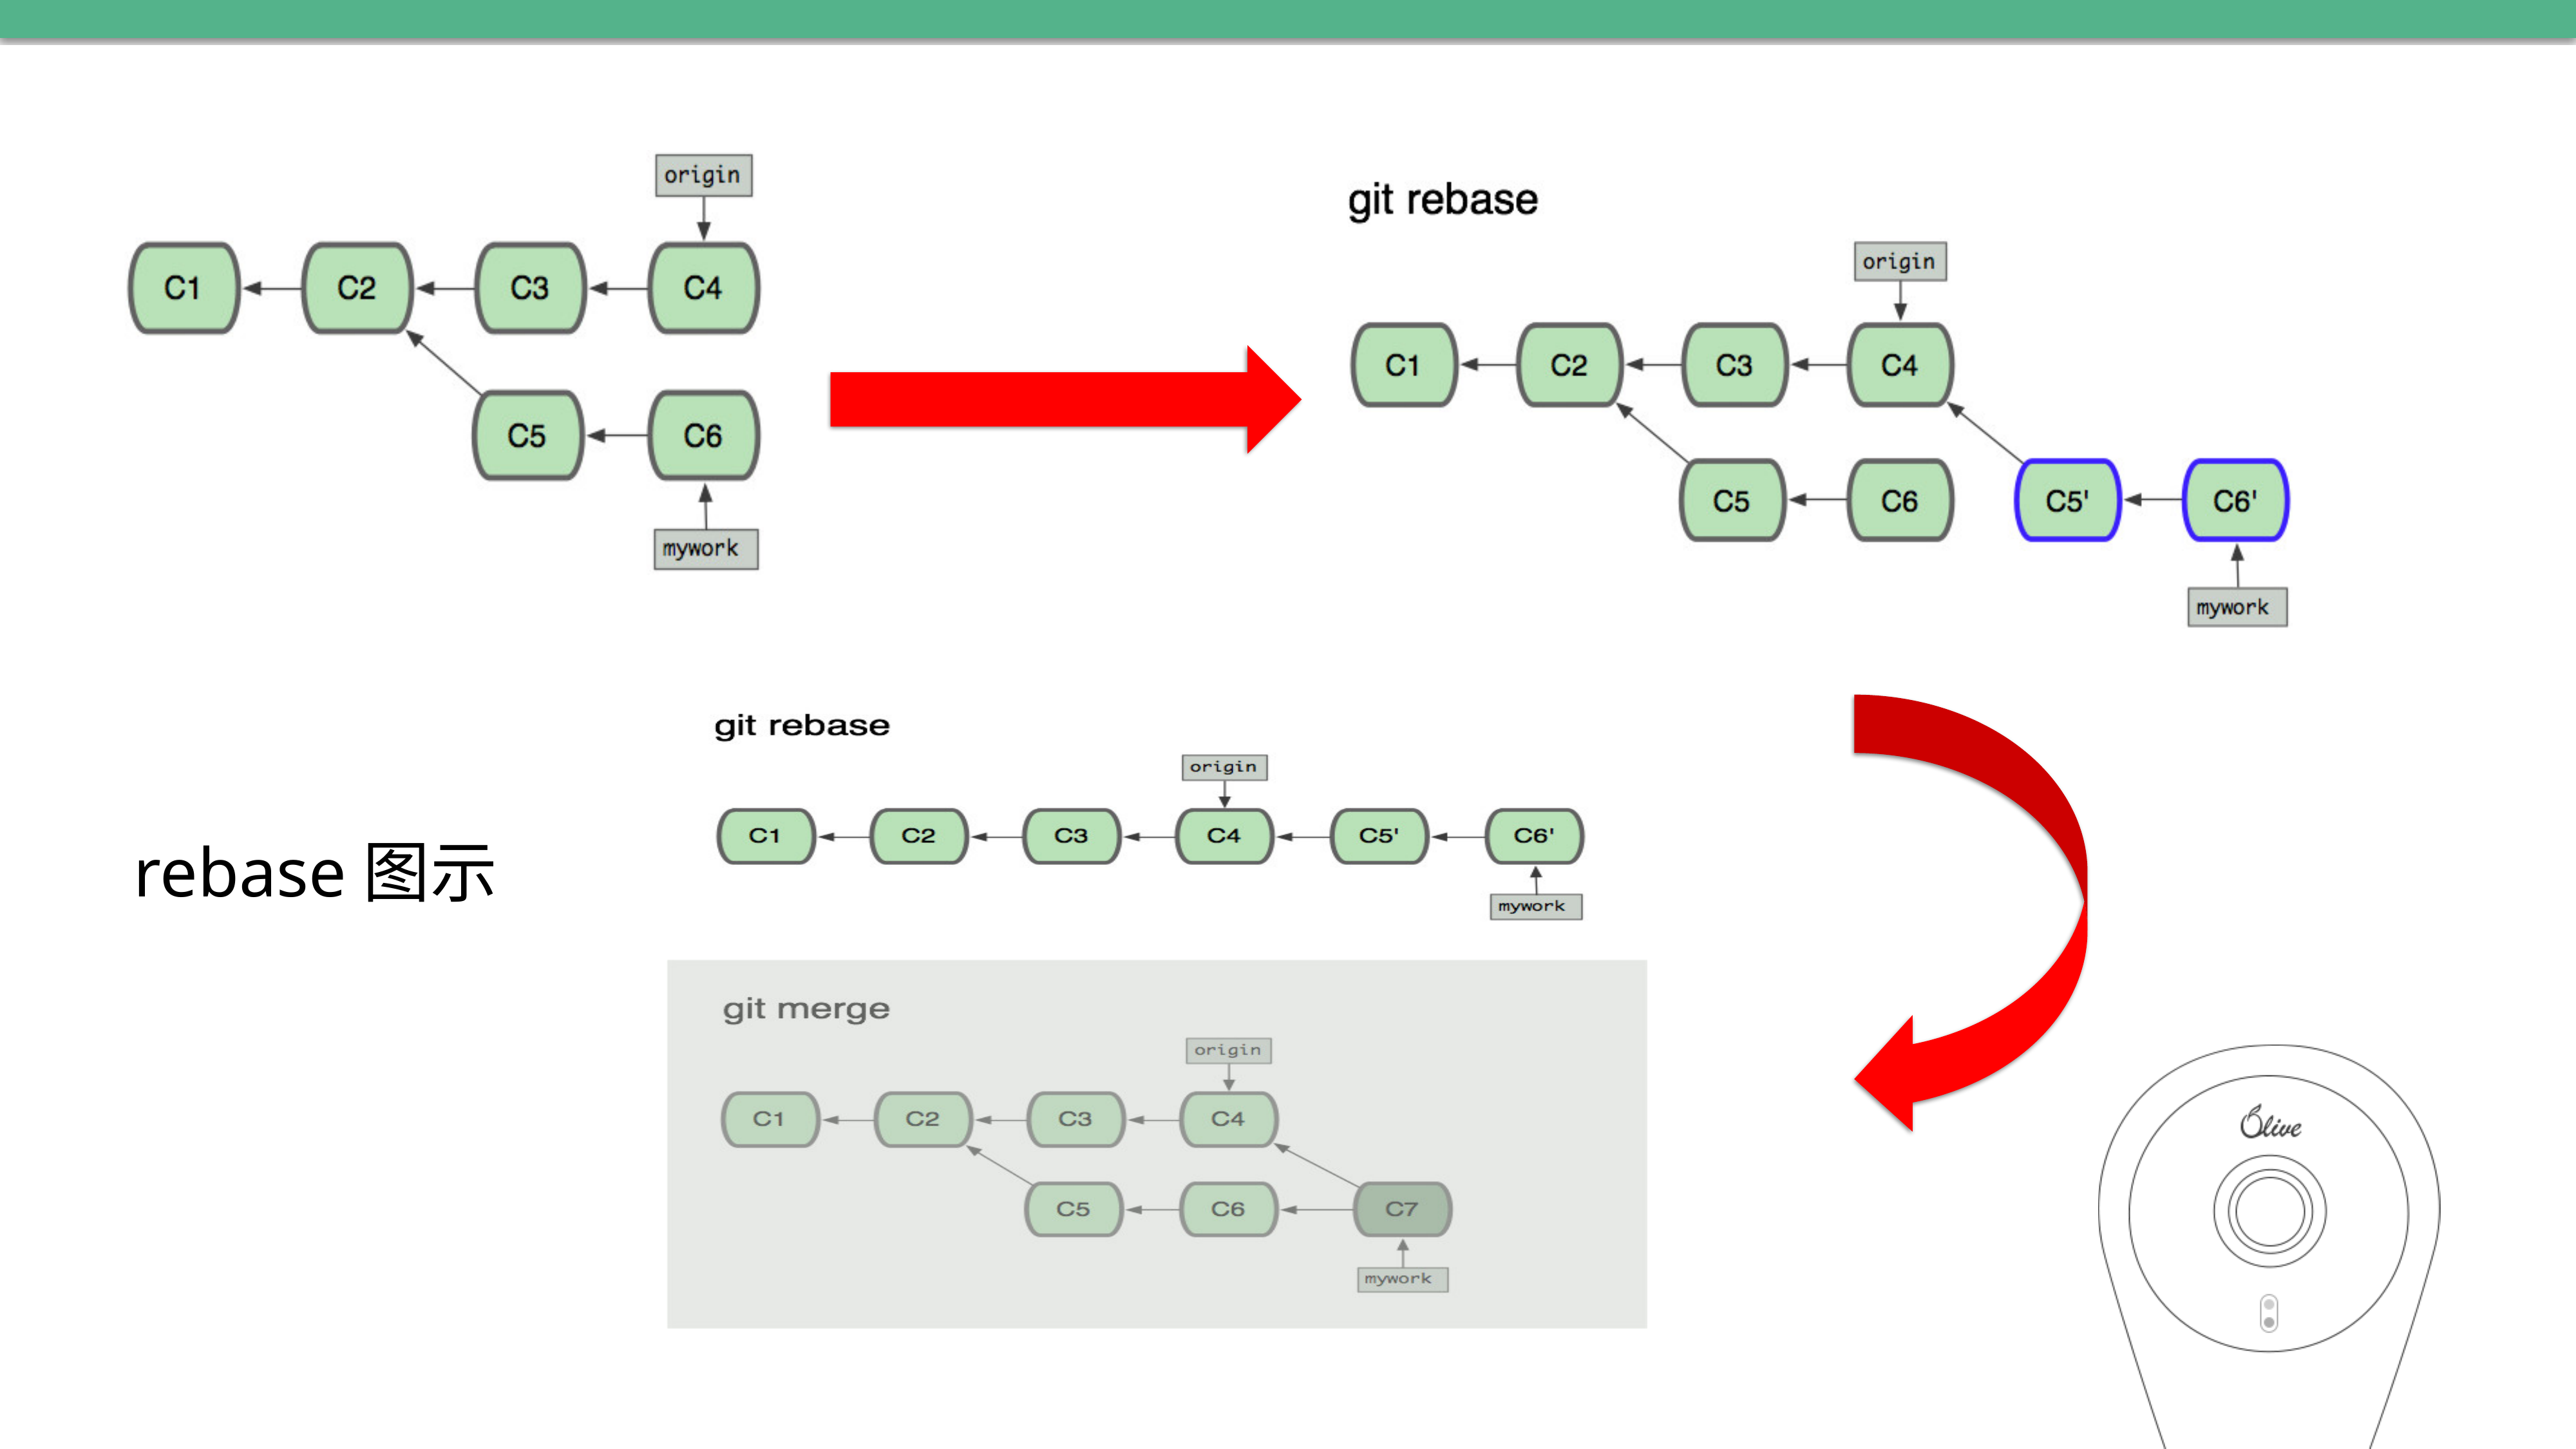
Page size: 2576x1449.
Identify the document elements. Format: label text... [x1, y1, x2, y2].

text_box [830, 345, 1302, 454]
picture [1347, 169, 2293, 629]
picture [667, 706, 1647, 1329]
text_box rebase图示 [0, 824, 664, 916]
picture [124, 150, 764, 575]
picture [2098, 1045, 2441, 1449]
text_box [1854, 694, 2088, 1132]
